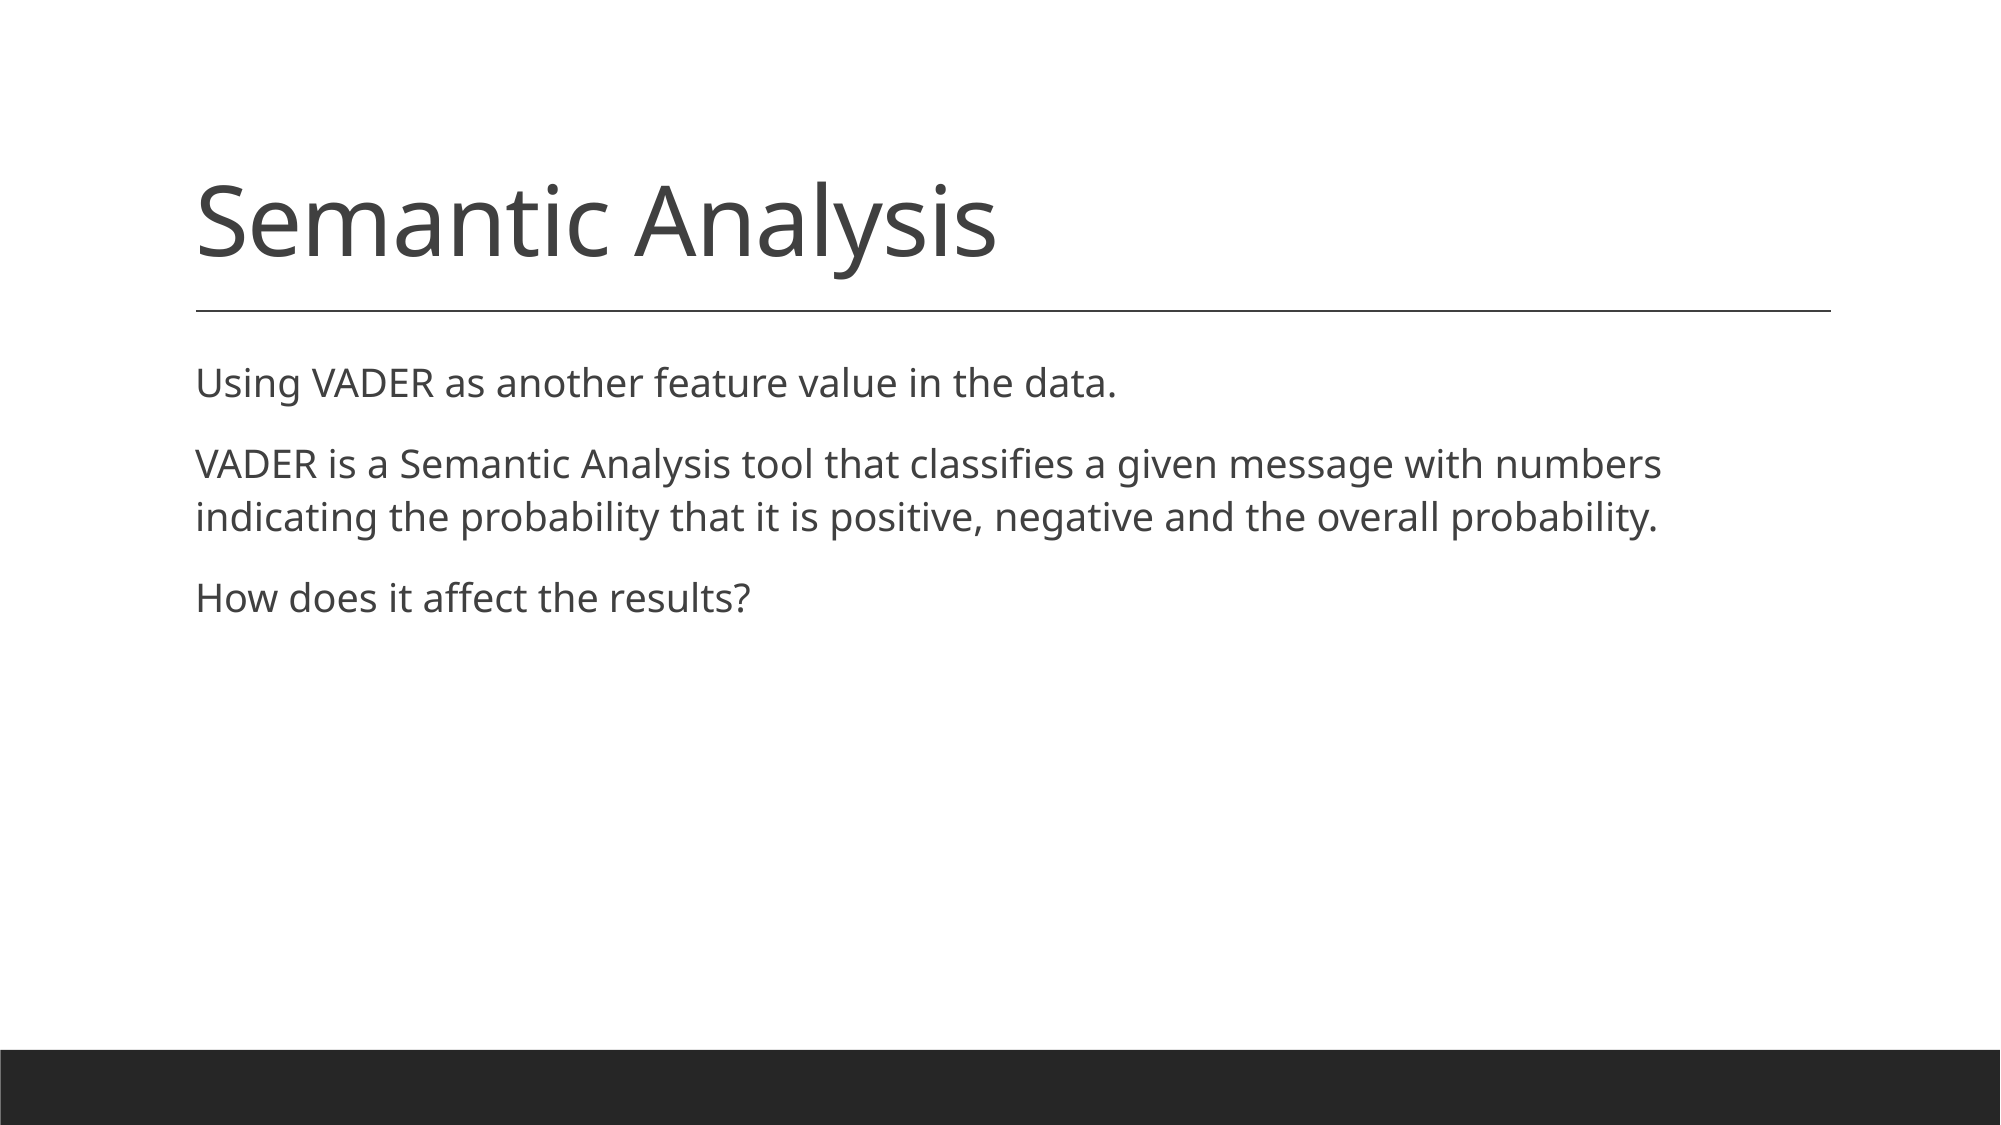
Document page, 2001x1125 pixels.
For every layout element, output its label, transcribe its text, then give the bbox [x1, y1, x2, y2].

list Using VADER as another feature value in the data. VADER is a Semantic Analysis tool that classifies a given message with numbers indicating the probability that it is positive, negative and the overall probability. How does it affect the results? [180, 345, 1830, 963]
title Semantic Analysis [180, 47, 1830, 285]
